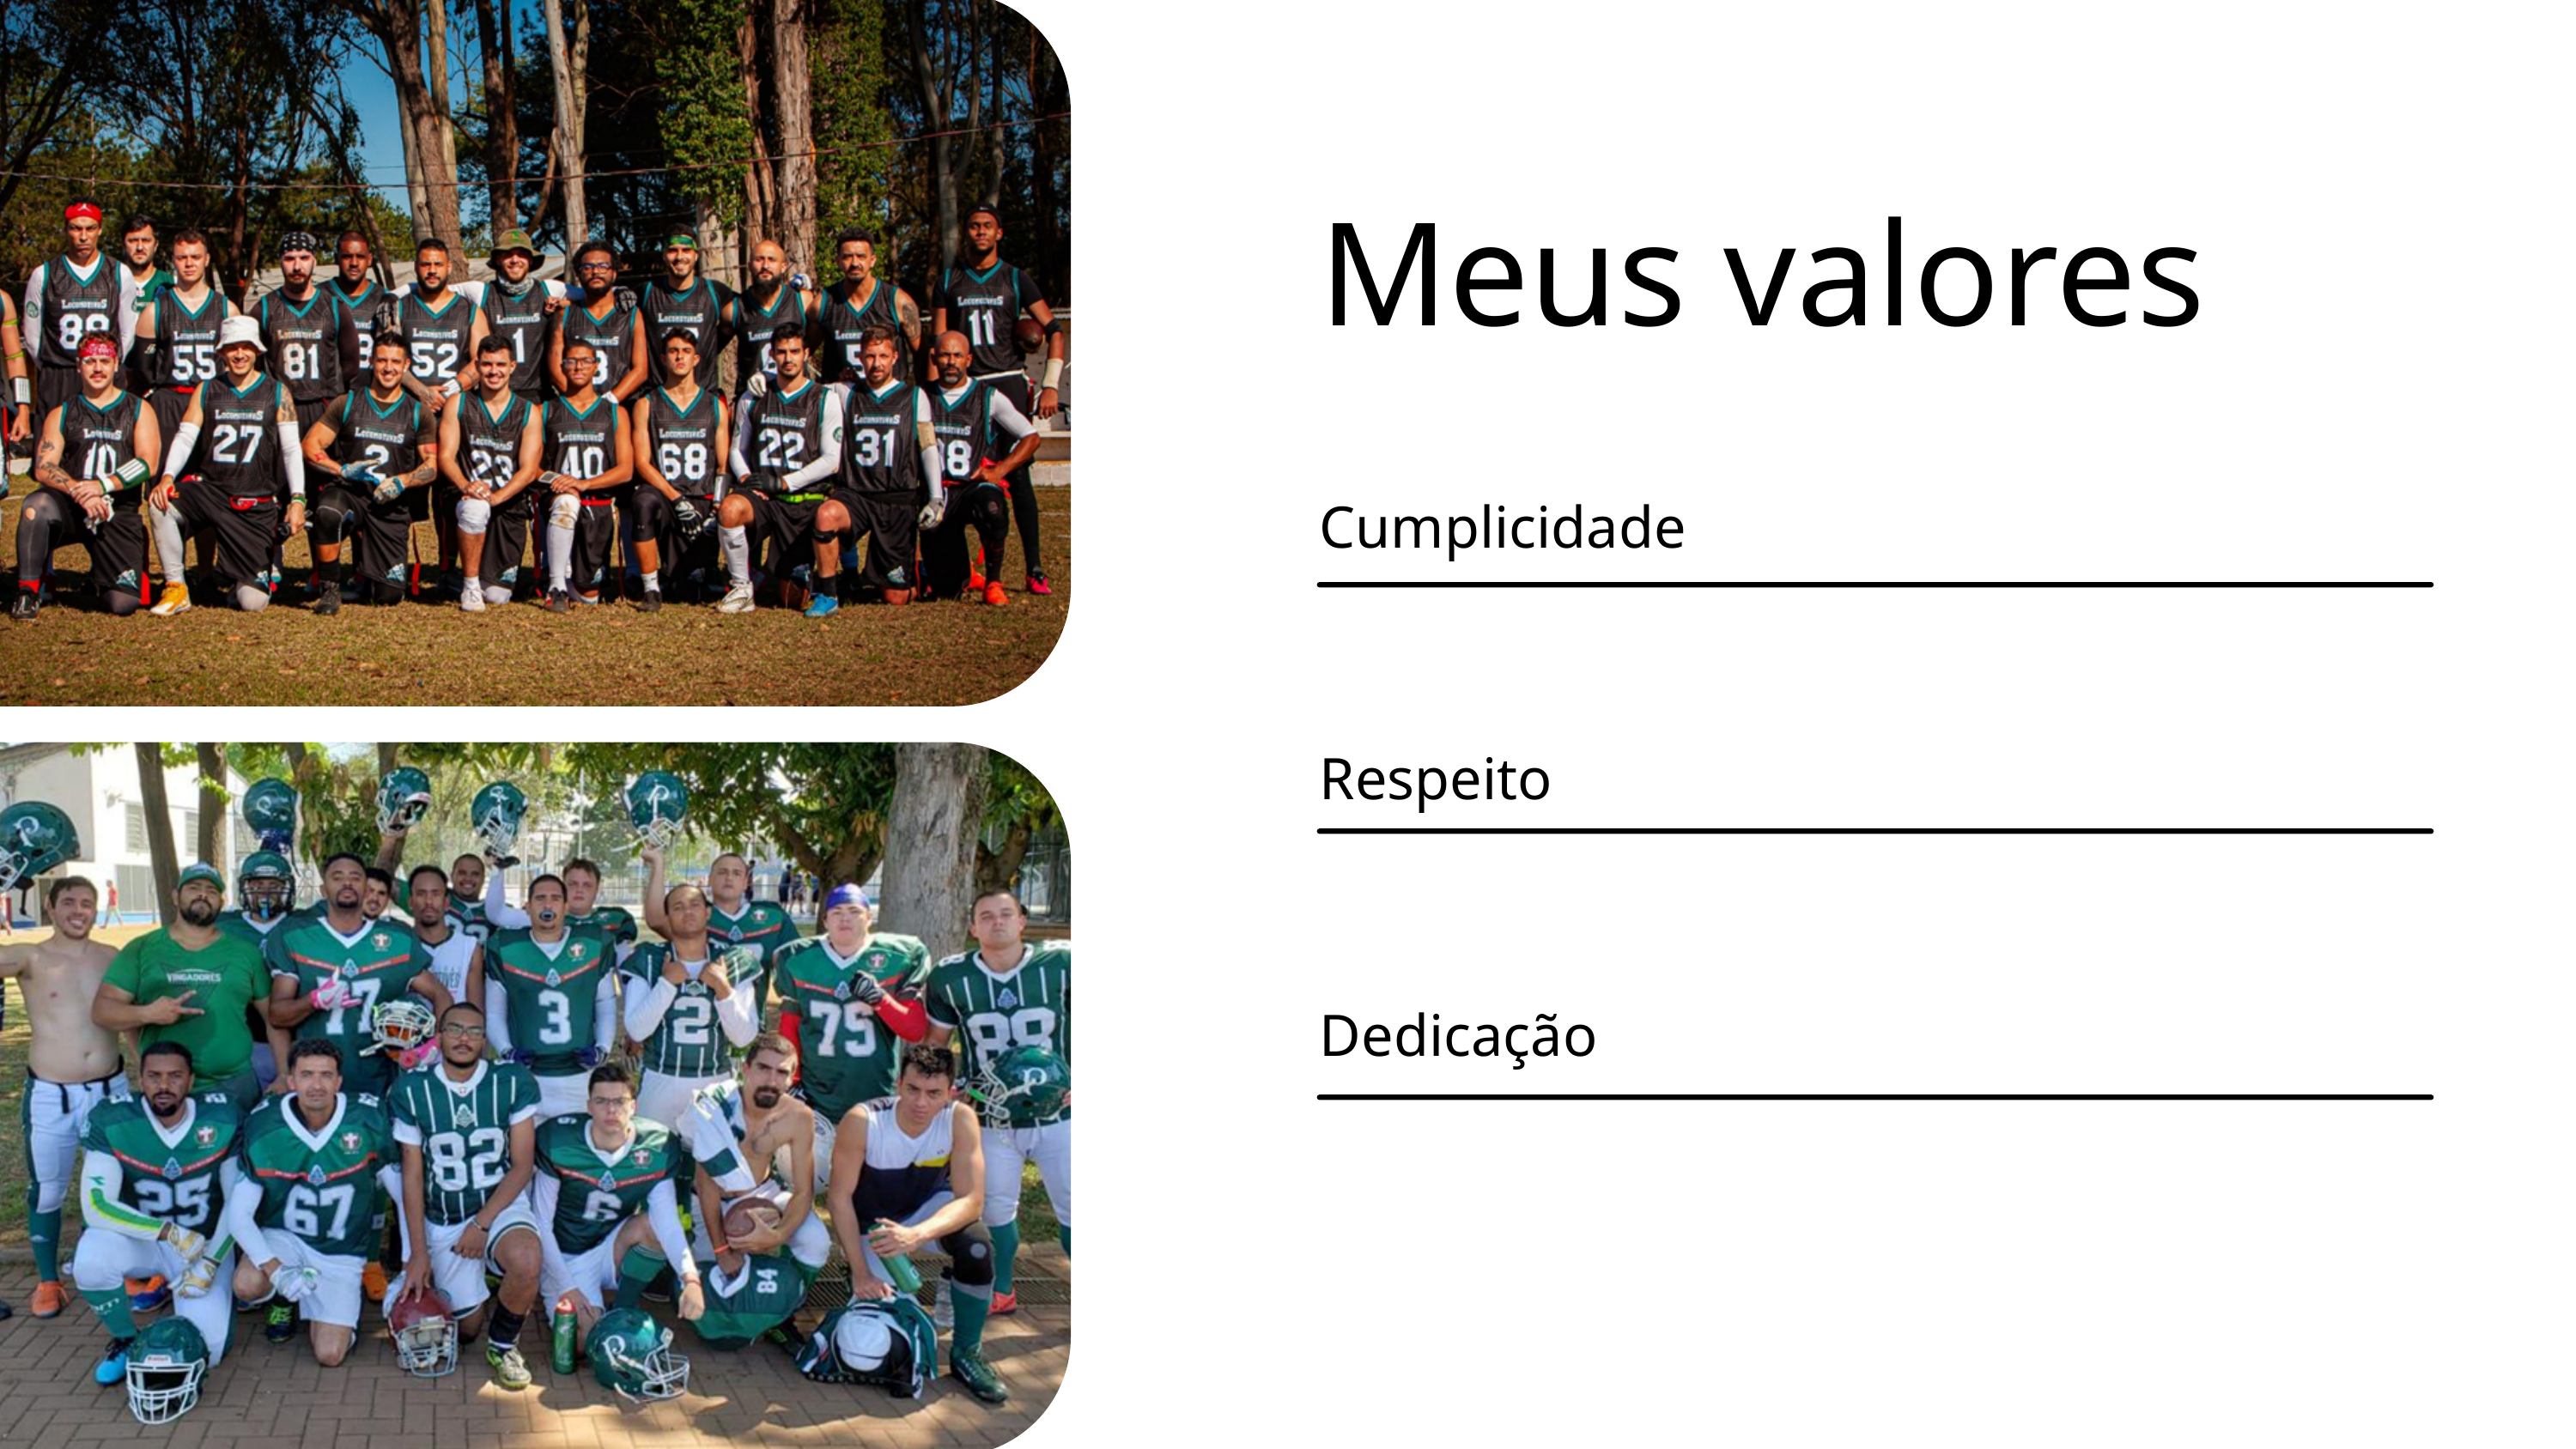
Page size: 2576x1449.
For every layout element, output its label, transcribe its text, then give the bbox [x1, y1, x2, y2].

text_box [1319, 997, 2432, 1100]
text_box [0, 742, 1072, 1449]
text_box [1319, 490, 2432, 587]
text_box Meus valores [1319, 197, 2432, 355]
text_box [0, 0, 1072, 707]
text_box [1319, 742, 2432, 834]
